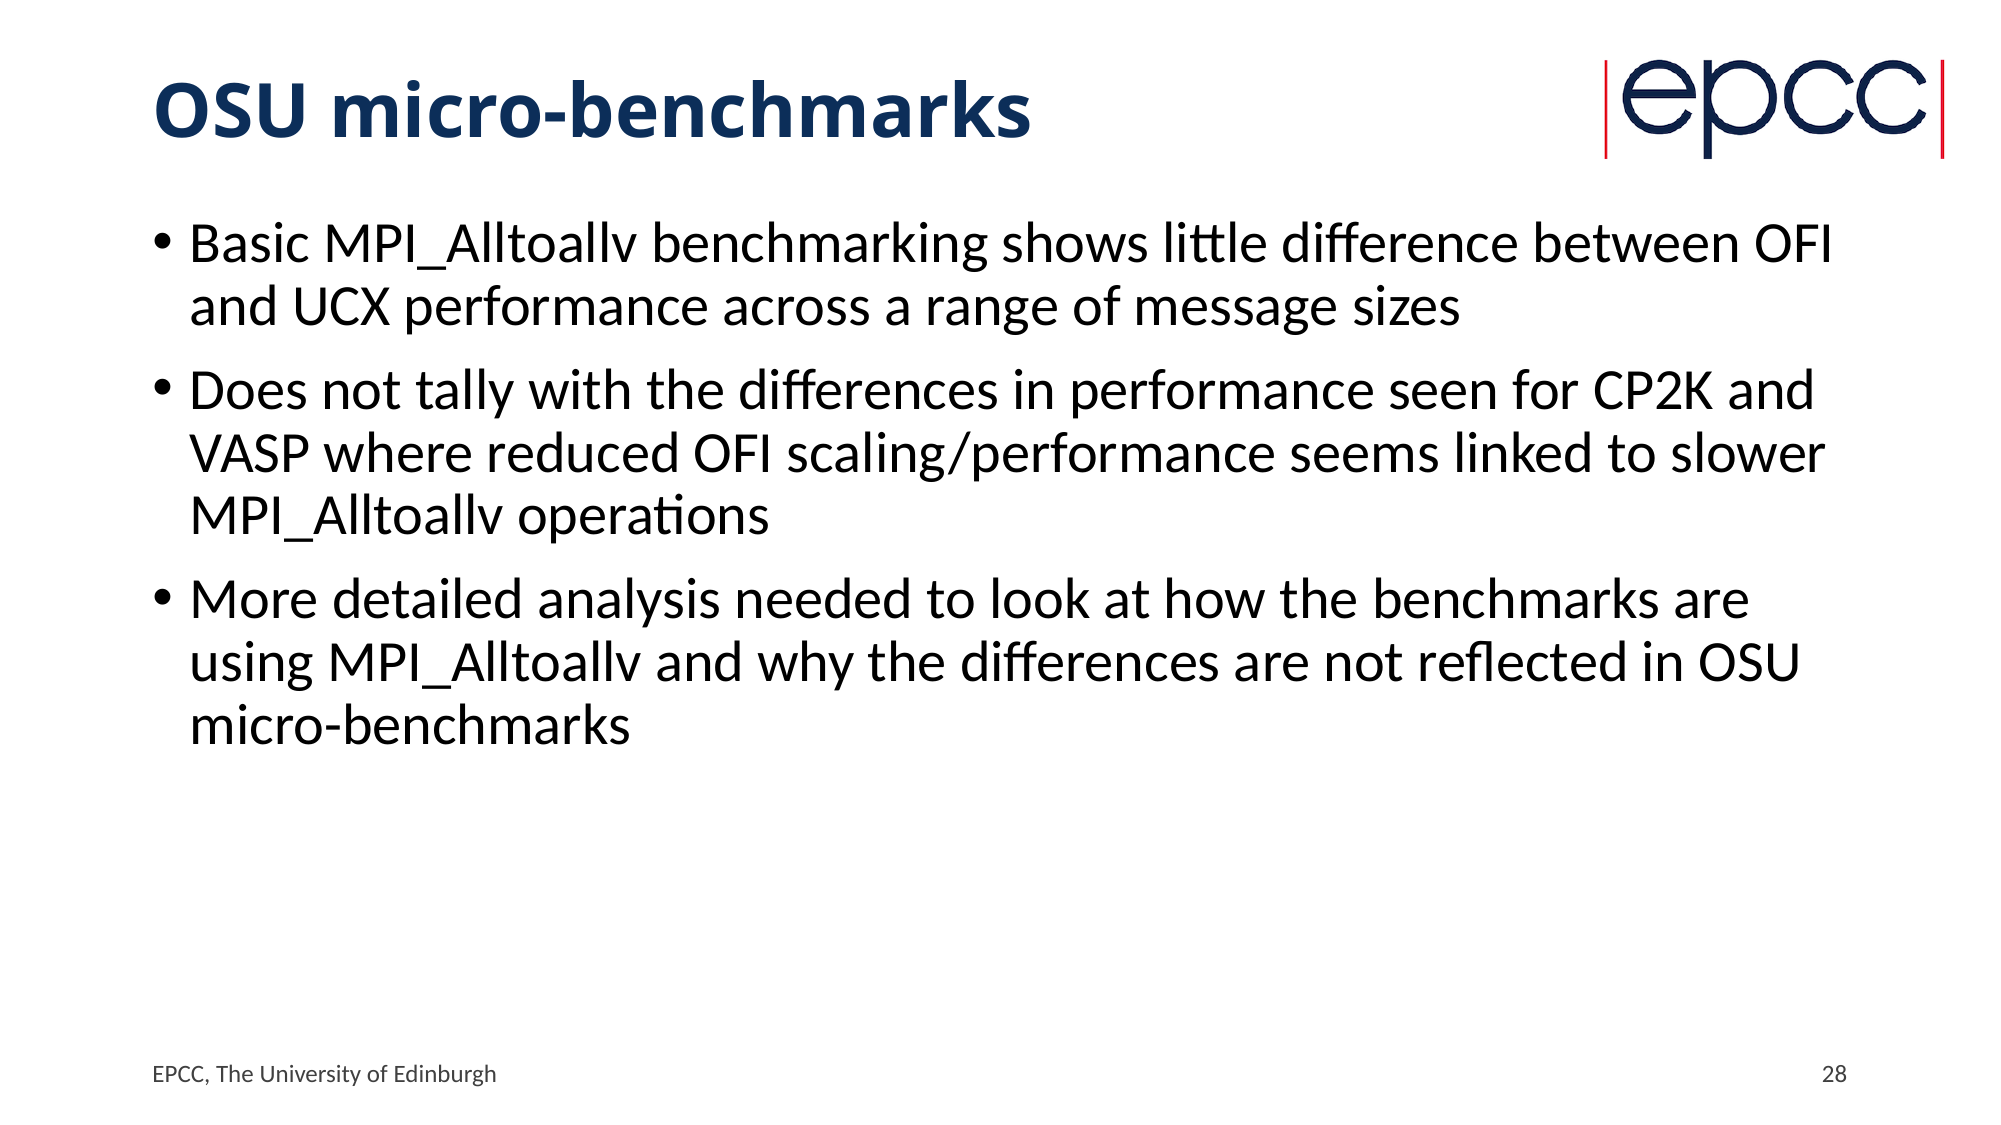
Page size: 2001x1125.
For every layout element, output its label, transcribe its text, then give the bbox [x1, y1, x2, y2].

picture [1592, 49, 1954, 168]
list Basic MPI_Alltoallv benchmarking shows little difference between OFI and UCX performance across a range of message sizes Does not tally with the differences in performance seen for CP2K and VASP where reduced OFI scaling/performance seems linked to slower MPI_Alltoallv operations More detailed analysis needed to look at how the benchmarks are using MPI_Alltoallv and why the differences are not reflected in OSU micro-benchmarks [137, 204, 1863, 1014]
footer EPCC, The University of Edinburgh [137, 1042, 813, 1103]
slide_number 28 [1412, 1042, 1863, 1103]
title OSU micro-benchmarks [137, 59, 1863, 168]
